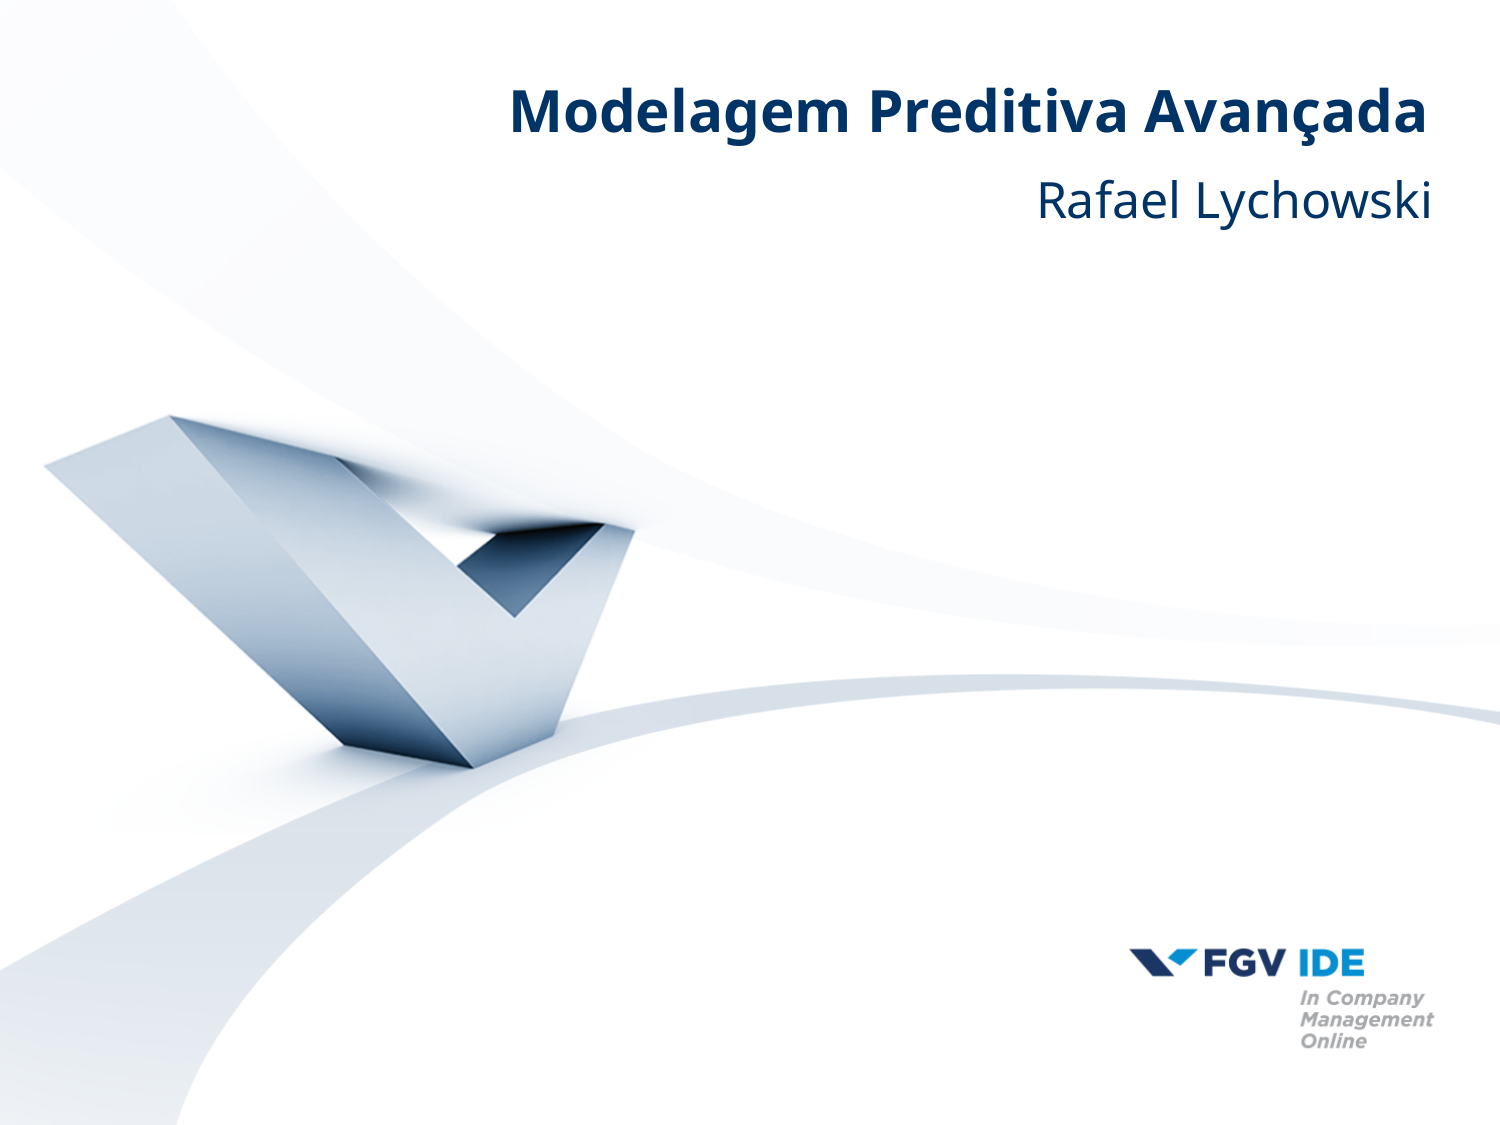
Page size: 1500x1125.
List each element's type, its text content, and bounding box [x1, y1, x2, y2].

list Rafael Lychowski [518, 160, 1449, 315]
picture [0, 0, 1500, 1125]
list Modelagem Preditiva Avançada [0, 66, 1444, 315]
